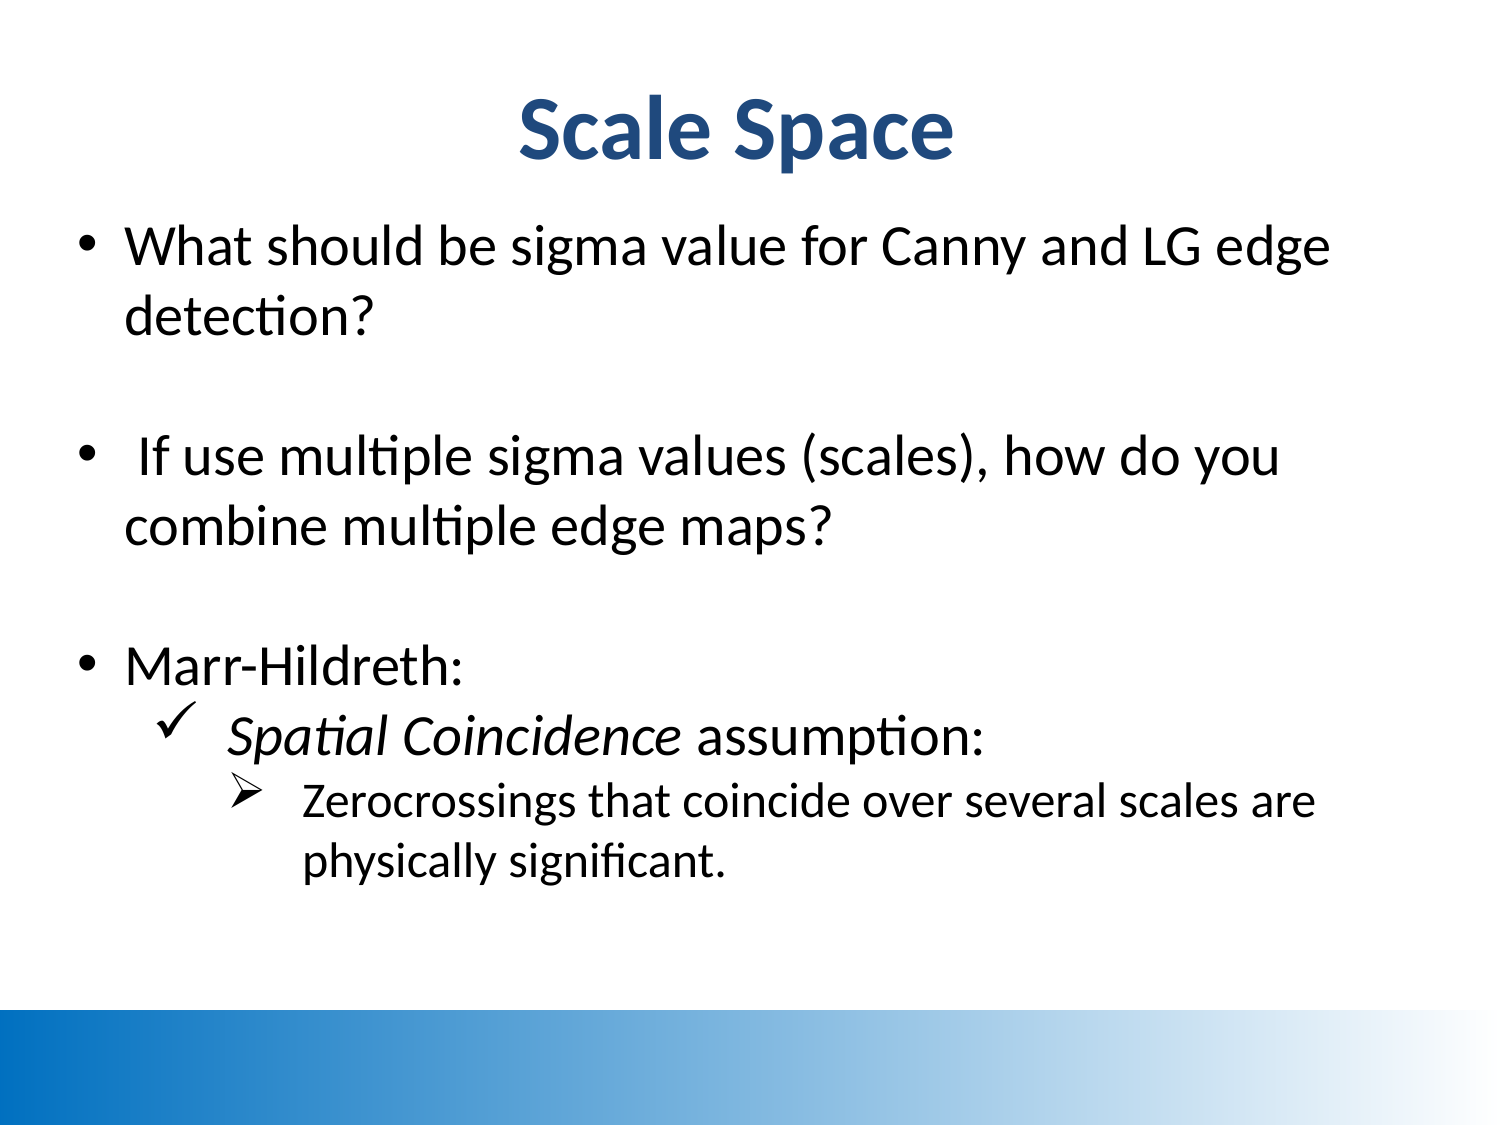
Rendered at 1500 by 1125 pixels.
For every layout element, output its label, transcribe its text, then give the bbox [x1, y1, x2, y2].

text_box What should be sigma value for Canny and LG edge detection? If use multiple sigma values (scales), how do you combine multiple edge maps? Marr-Hildreth: Spatial Coincidence assumption: Zerocrossings that coincide over several scales are physically significant. [62, 199, 1425, 895]
title Scale Space [50, 12, 1425, 233]
text_box [0, 1008, 1500, 1125]
